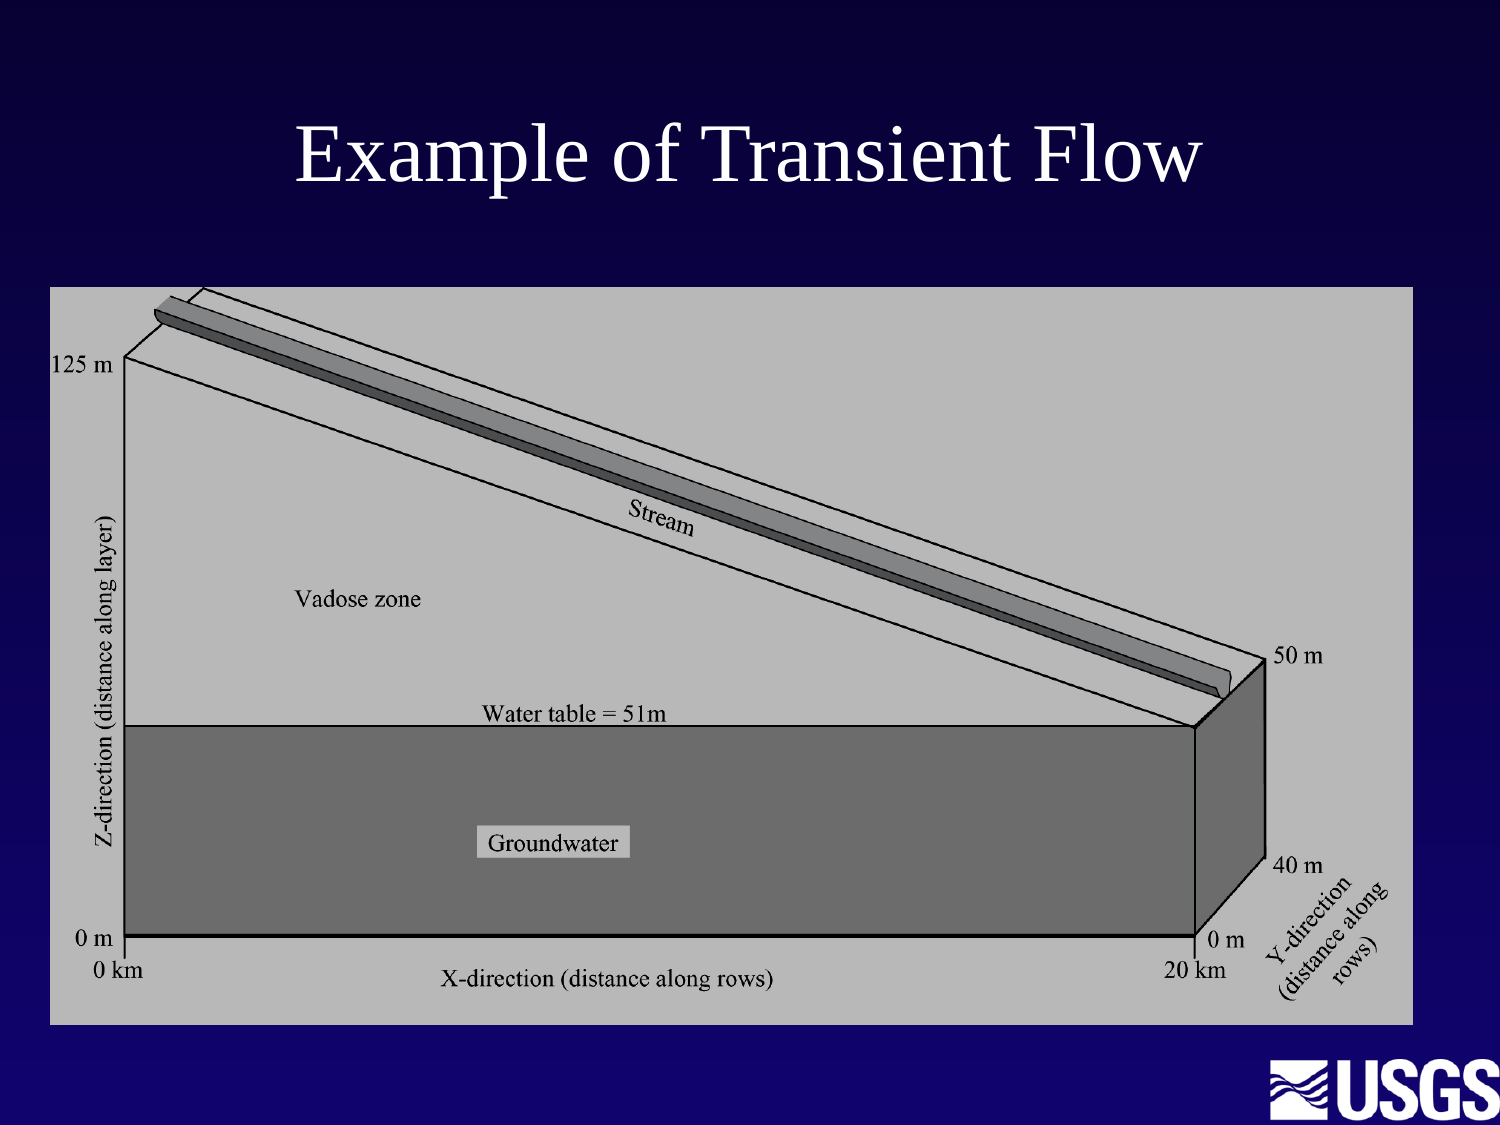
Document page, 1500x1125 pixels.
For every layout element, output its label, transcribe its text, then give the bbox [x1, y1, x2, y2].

title Example of Transient Flow [112, 54, 1388, 243]
picture [49, 287, 1413, 1026]
